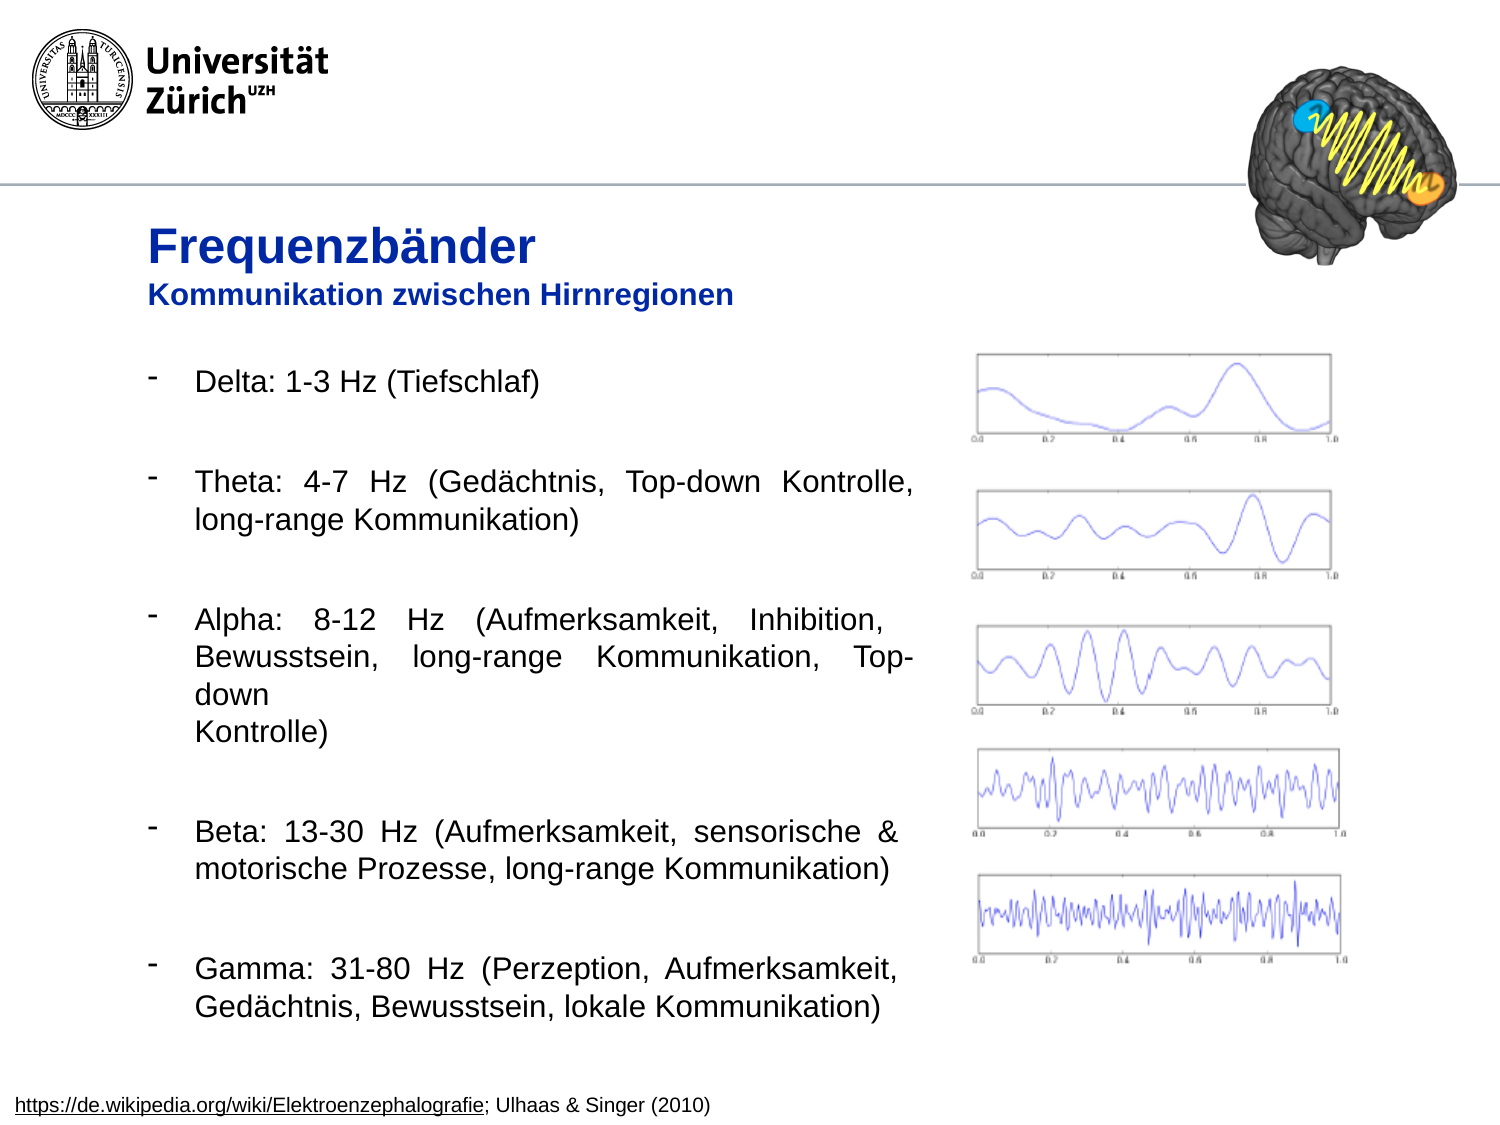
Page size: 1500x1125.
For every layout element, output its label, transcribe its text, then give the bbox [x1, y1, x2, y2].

text_box https://de.wikipedia.org/wiki/Elektroenzephalografie; Ulhaas & Singer (2010) [0, 1084, 1390, 1125]
picture [26, 23, 334, 136]
title Frequenzbänder Kommunikation zwischen Hirnregionen [147, 208, 1353, 290]
picture [135, 290, 1369, 1035]
picture [1245, 65, 1459, 266]
